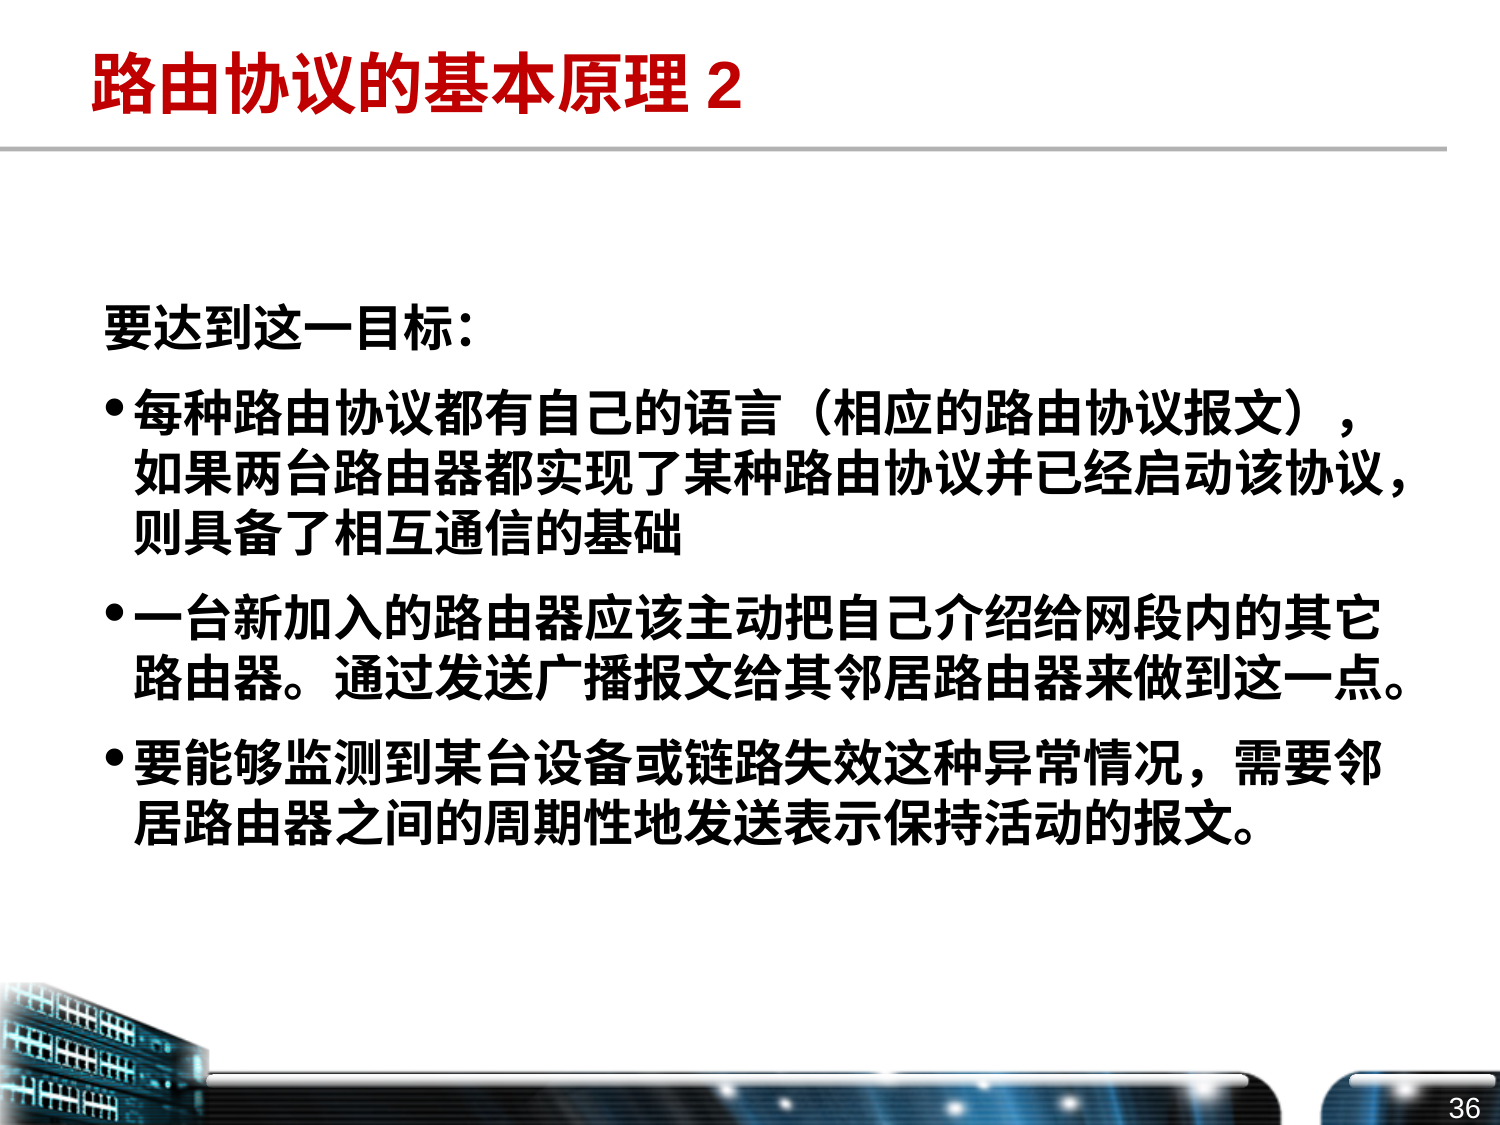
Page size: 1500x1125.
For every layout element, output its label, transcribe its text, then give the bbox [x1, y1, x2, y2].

text_box 要达到这一目标： 每种路由协议都有自己的语言（相应的路由协议报文），如果两台路由器都实现了某种路由协议并已经启动该协议，则具备了相互通信的基础 一台新加入的路由器应该主动把自己介绍给网段内的其它路由器。通过发送广播报文给其邻居路由器来做到这一点。 要能够监测到某台设备或链路失效这种异常情况，需要邻居路由器之间的周期性地发送表示保持活动的报文。 [88, 288, 1447, 909]
title 路由协议的基本原理2 [74, 25, 1263, 138]
picture [0, 0, 1500, 1125]
